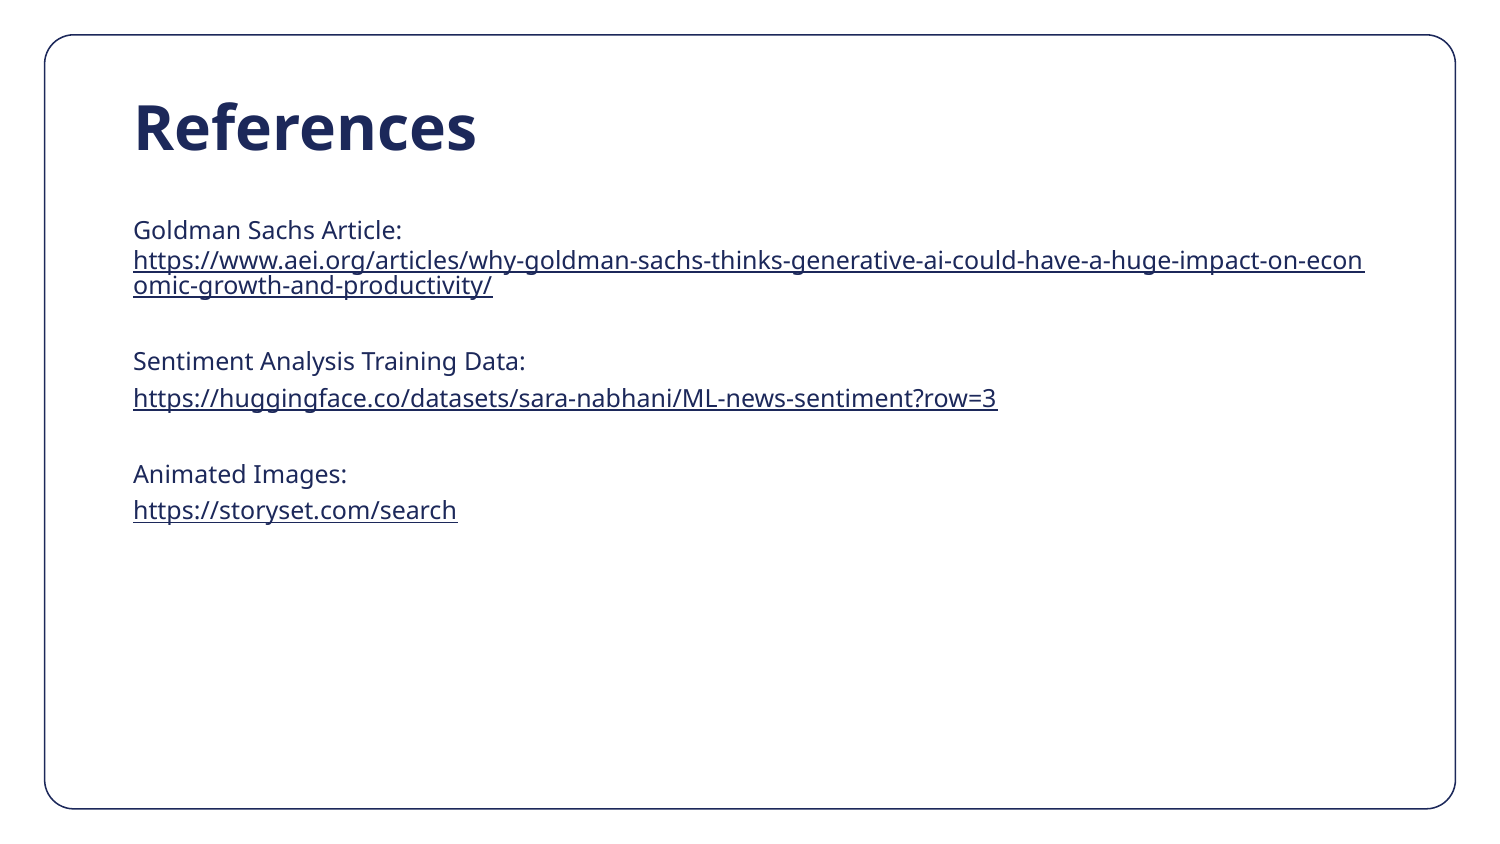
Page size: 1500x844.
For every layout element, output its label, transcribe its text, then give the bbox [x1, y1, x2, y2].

list Goldman Sachs Article: https://www.aei.org/articles/why-goldman-sachs-thinks-generative-ai-could-have-a-huge-impact-on-economic-growth-and-productivity/ Sentiment Analysis Training Data: https://huggingface.co/datasets/sara-nabhani/ML-news-sentiment?row=3 Animated Images: https://storyset.com/search [118, 199, 1382, 756]
title References [118, 72, 1382, 167]
